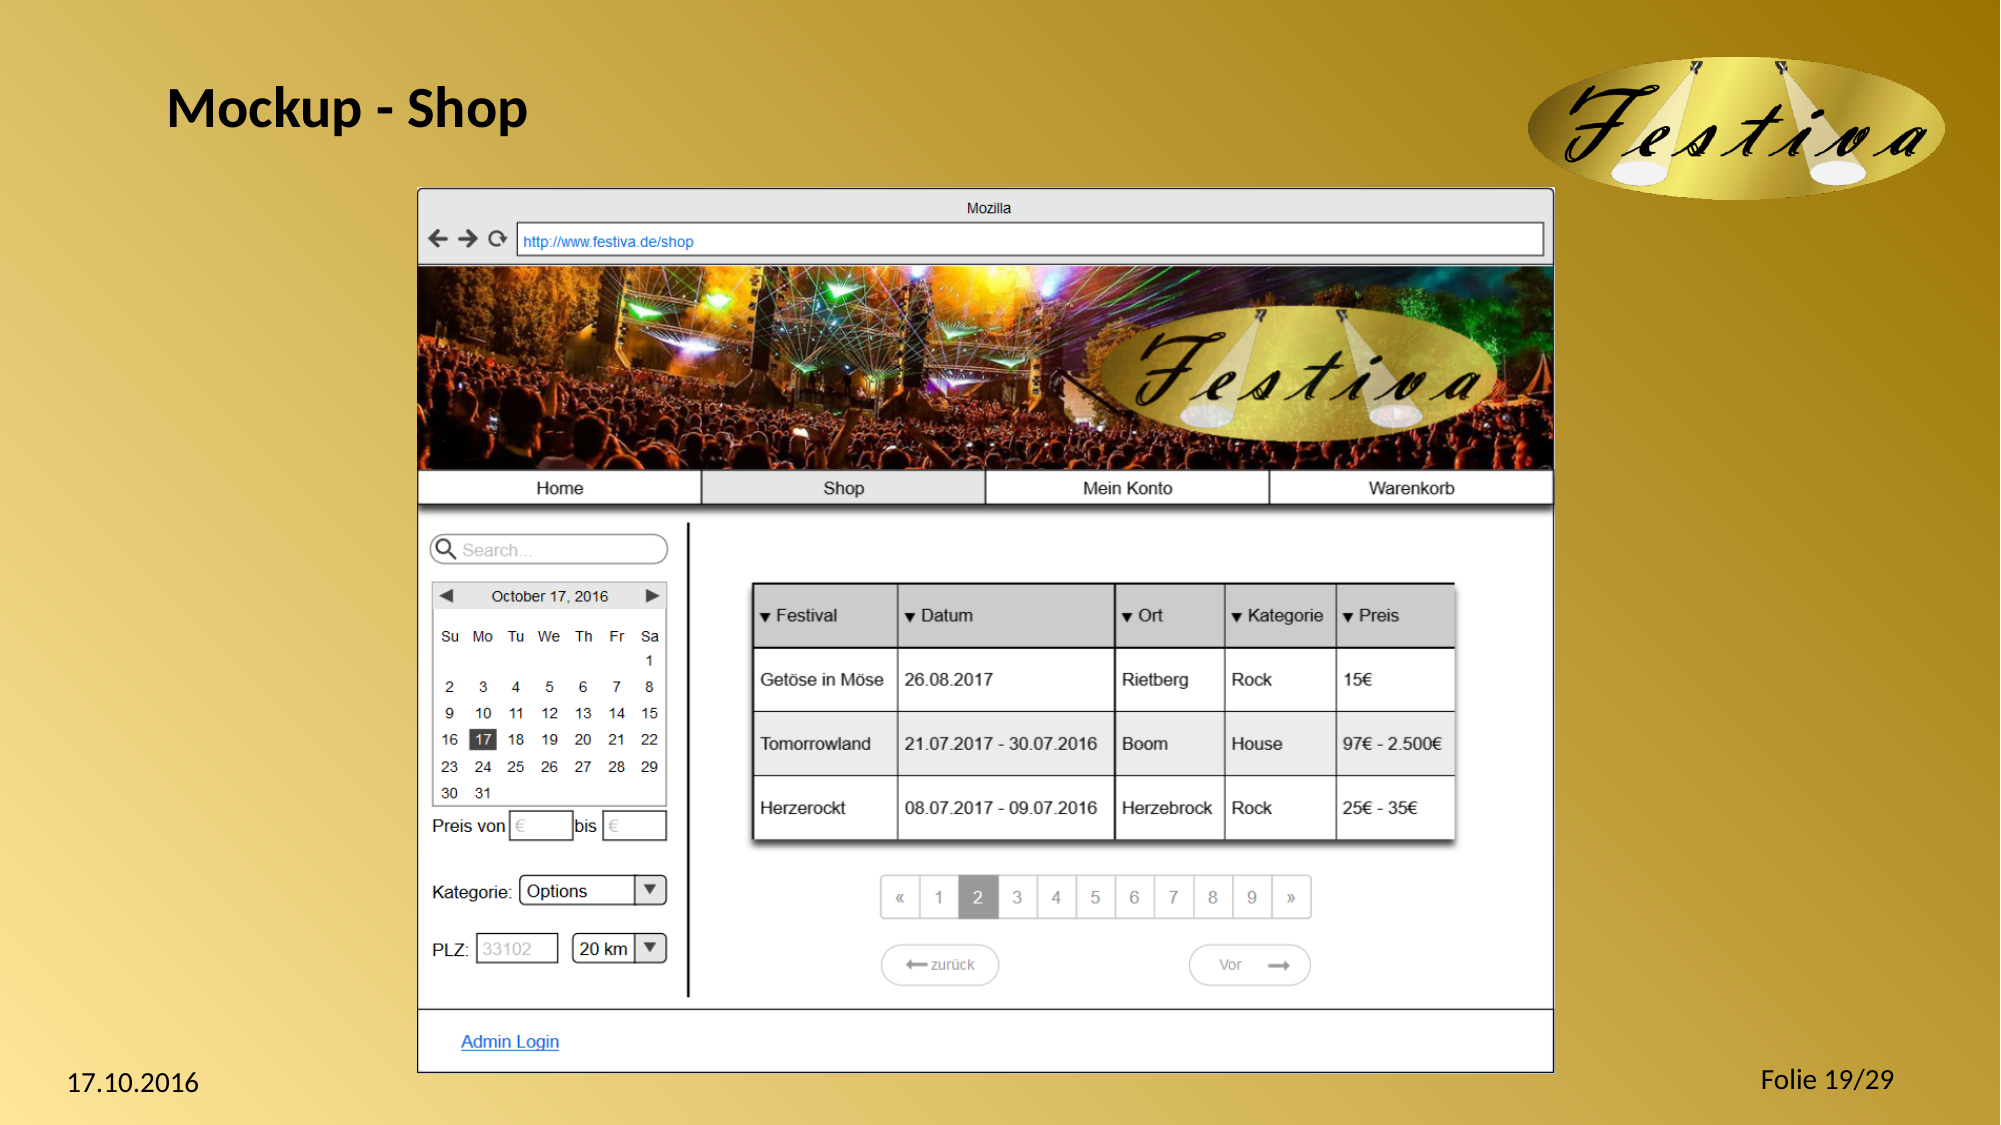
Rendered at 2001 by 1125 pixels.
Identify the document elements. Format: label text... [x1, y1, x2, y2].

picture [417, 49, 1958, 1074]
text_box Mockup - Shop [151, 62, 1256, 147]
